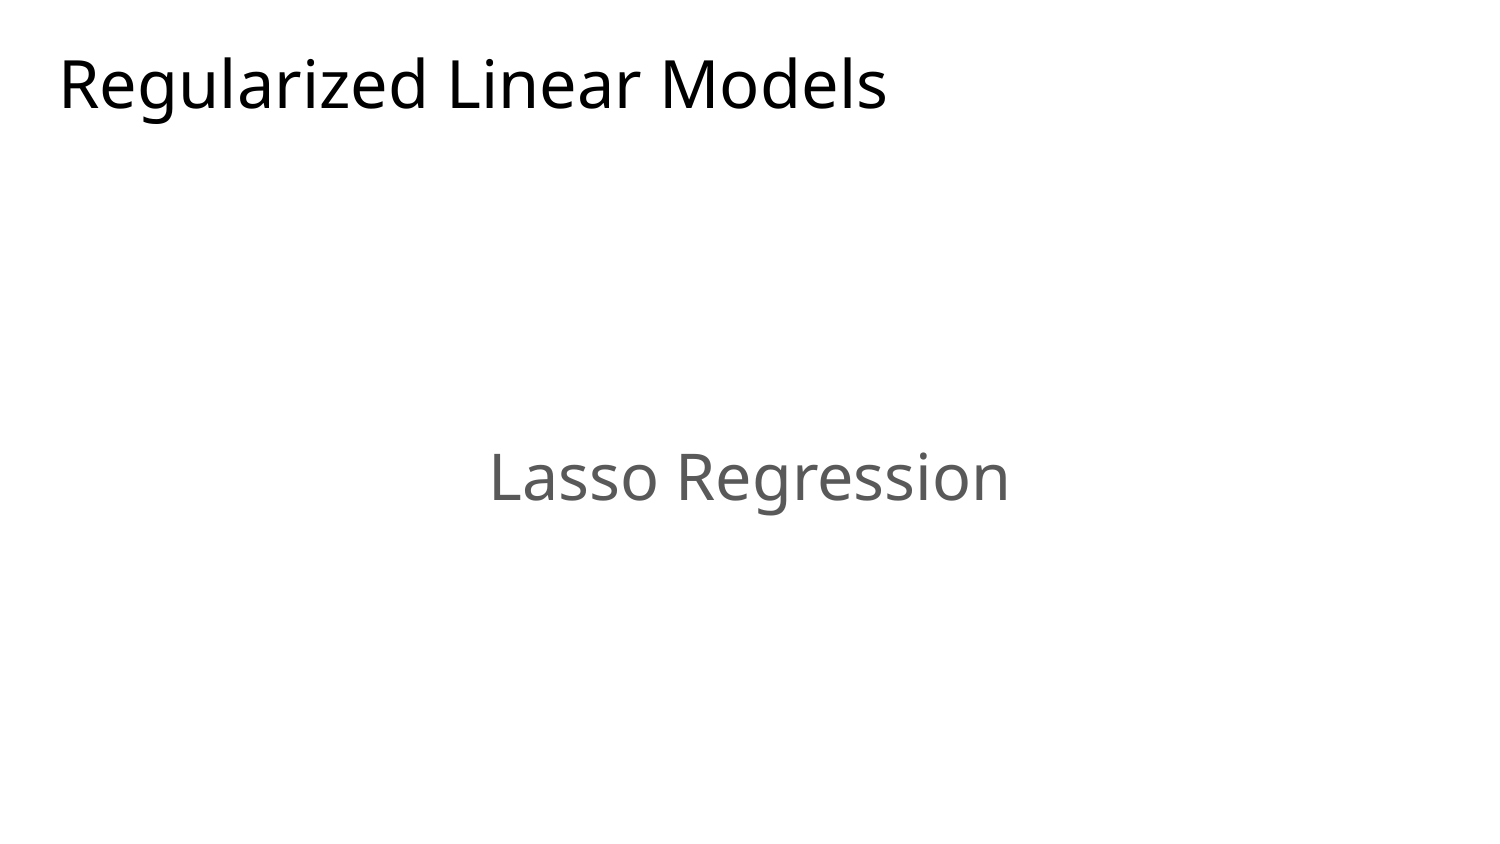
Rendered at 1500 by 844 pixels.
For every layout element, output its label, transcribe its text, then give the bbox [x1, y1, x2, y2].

text_box Regularized Linear Models [58, 36, 1442, 138]
text_box Lasso Regression [58, 147, 1442, 789]
